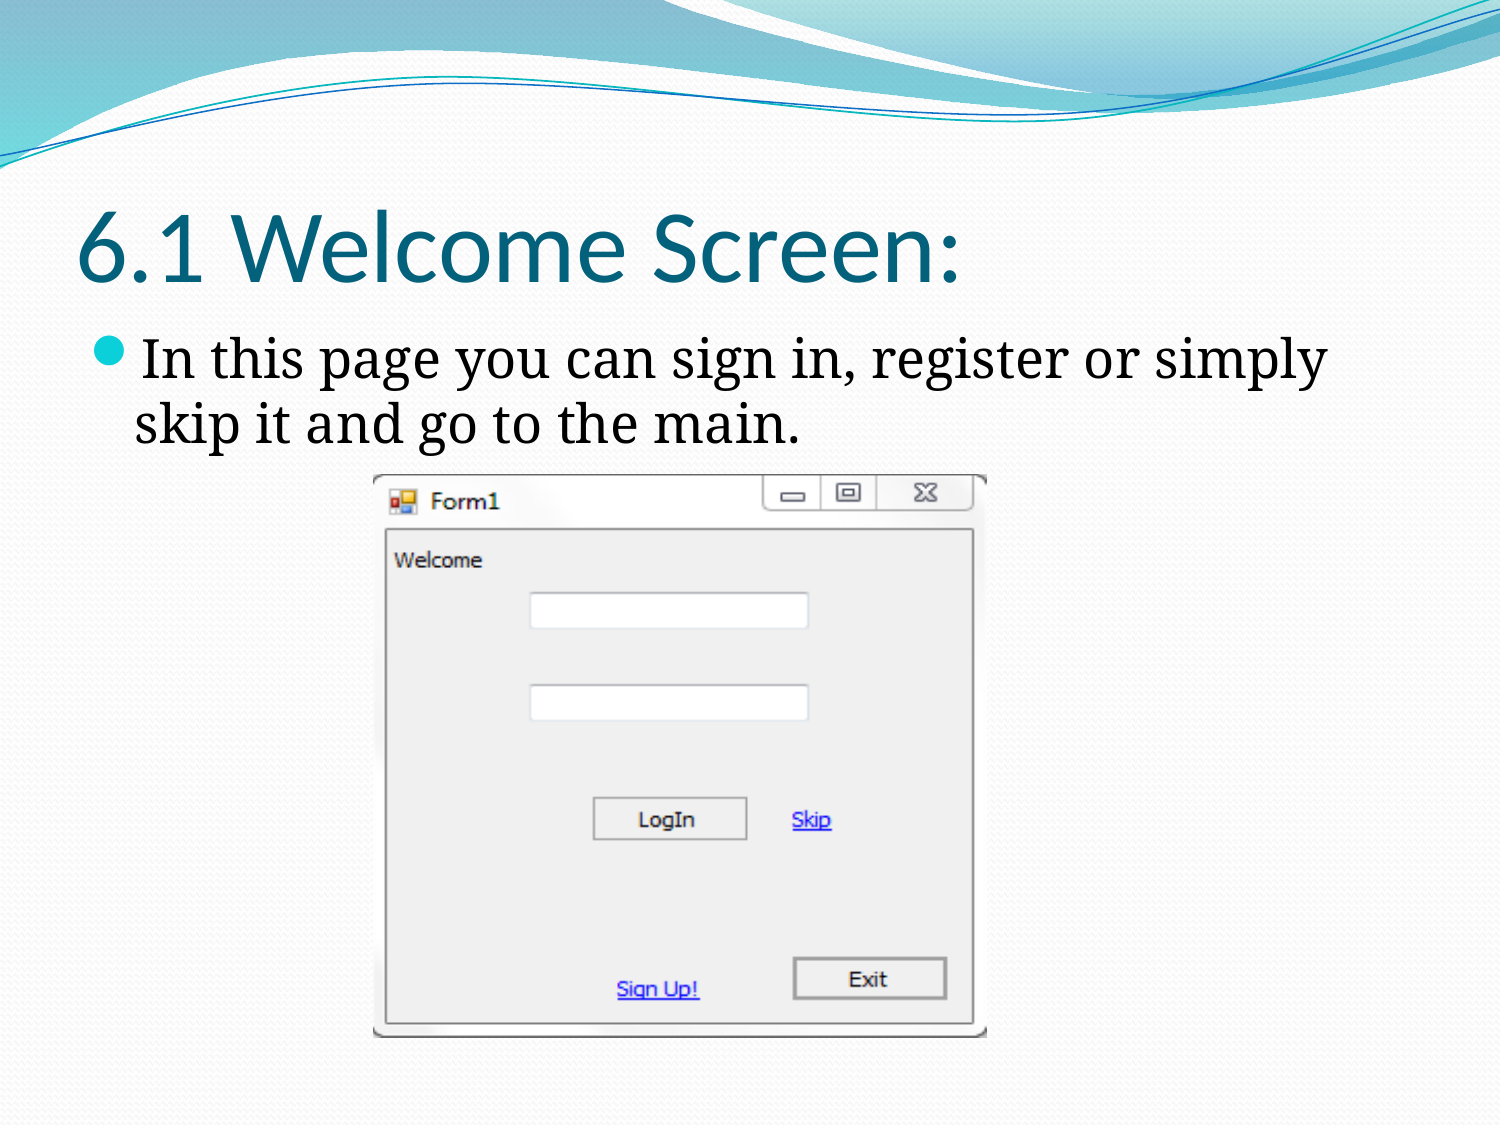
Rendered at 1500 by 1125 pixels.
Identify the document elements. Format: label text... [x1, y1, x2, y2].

title 6.1 Welcome Screen: [75, 115, 1425, 303]
picture [373, 474, 987, 1038]
list In this page you can sign in, register or simply skip it and go to the main. [75, 317, 1425, 1038]
